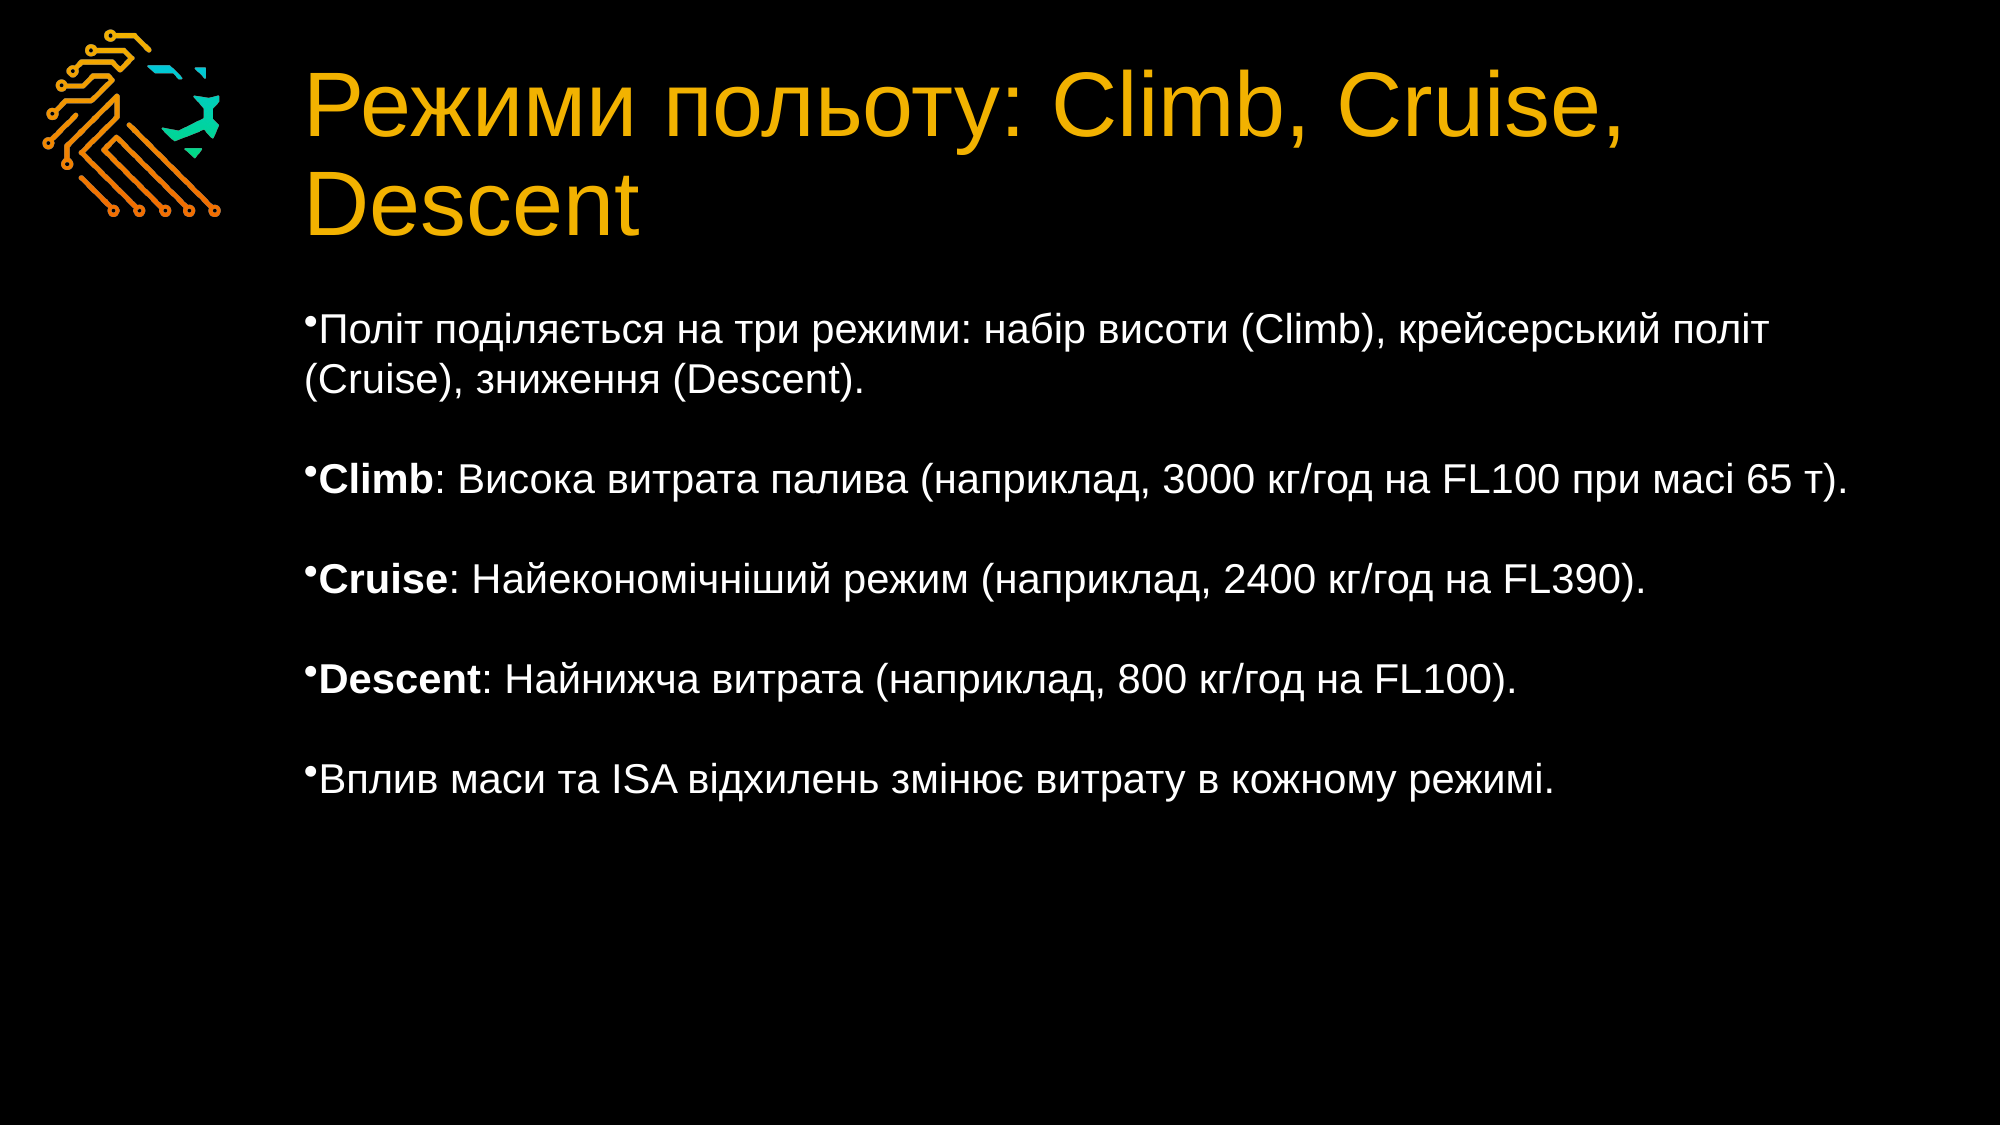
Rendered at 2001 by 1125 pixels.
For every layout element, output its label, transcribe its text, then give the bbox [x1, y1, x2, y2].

picture [15, 7, 238, 242]
text_box Режими польоту: Climb, Cruise, Descent [288, 47, 1794, 200]
list Політ поділяється на три режими: набір висоти (Climb), крейсерський політ (Cruise), зниження (Descent). Climb: Висока витрата палива (наприклад, 3000 кг/год на FL100 при масі 65 т). Cruise: Найекономічніший режим (наприклад, 2400 кг/год на FL390). Descent: Найнижча витрата (наприклад, 800 кг/год на FL100). Вплив маси та ISA відхилень змінює витрату в кожному режимі. [288, 200, 1926, 854]
